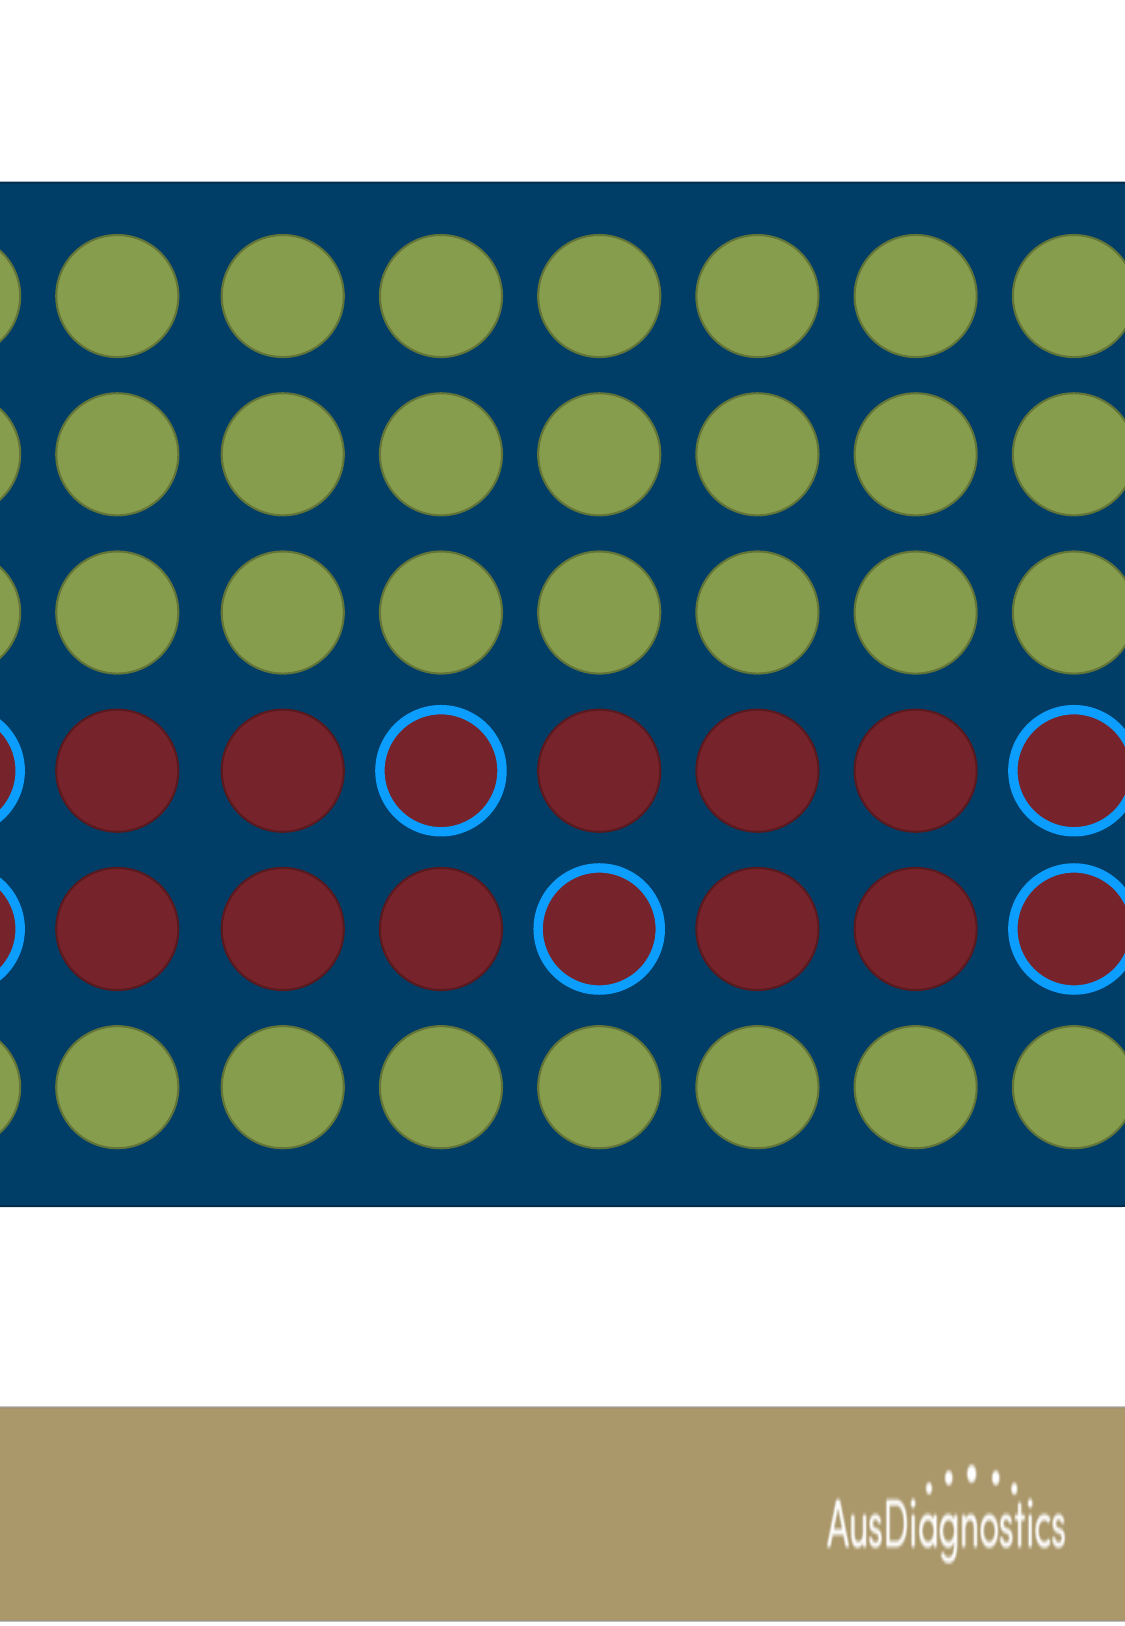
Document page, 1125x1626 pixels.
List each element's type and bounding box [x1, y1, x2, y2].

text_box [0, 991, 1125, 1208]
text_box [537, 392, 662, 517]
text_box [220, 1025, 345, 1150]
text_box [0, 1040, 22, 1134]
text_box [0, 249, 22, 343]
text_box [1011, 233, 1125, 359]
text_box [55, 1025, 180, 1150]
text_box [695, 550, 820, 675]
text_box [378, 392, 504, 517]
text_box [55, 392, 180, 517]
text_box [695, 392, 820, 517]
text_box [695, 233, 820, 359]
text_box [55, 550, 180, 675]
text_box [378, 550, 504, 675]
text_box [1011, 1025, 1125, 1150]
text_box [853, 550, 978, 675]
text_box [0, 181, 1125, 709]
text_box [1011, 550, 1125, 675]
text_box [0, 565, 22, 660]
text_box [0, 709, 1125, 991]
text_box [537, 550, 662, 675]
text_box [537, 1025, 662, 1150]
text_box [220, 392, 345, 517]
text_box [220, 550, 345, 675]
text_box [695, 1025, 820, 1150]
text_box [853, 1025, 978, 1150]
picture [0, 1207, 1125, 1625]
text_box [537, 233, 662, 359]
text_box [1011, 392, 1125, 517]
text_box [853, 392, 978, 517]
text_box [220, 233, 345, 359]
text_box [55, 233, 180, 359]
text_box [378, 1025, 504, 1150]
text_box [378, 233, 504, 359]
text_box [853, 233, 978, 359]
picture [0, 0, 1125, 181]
text_box [0, 407, 22, 502]
